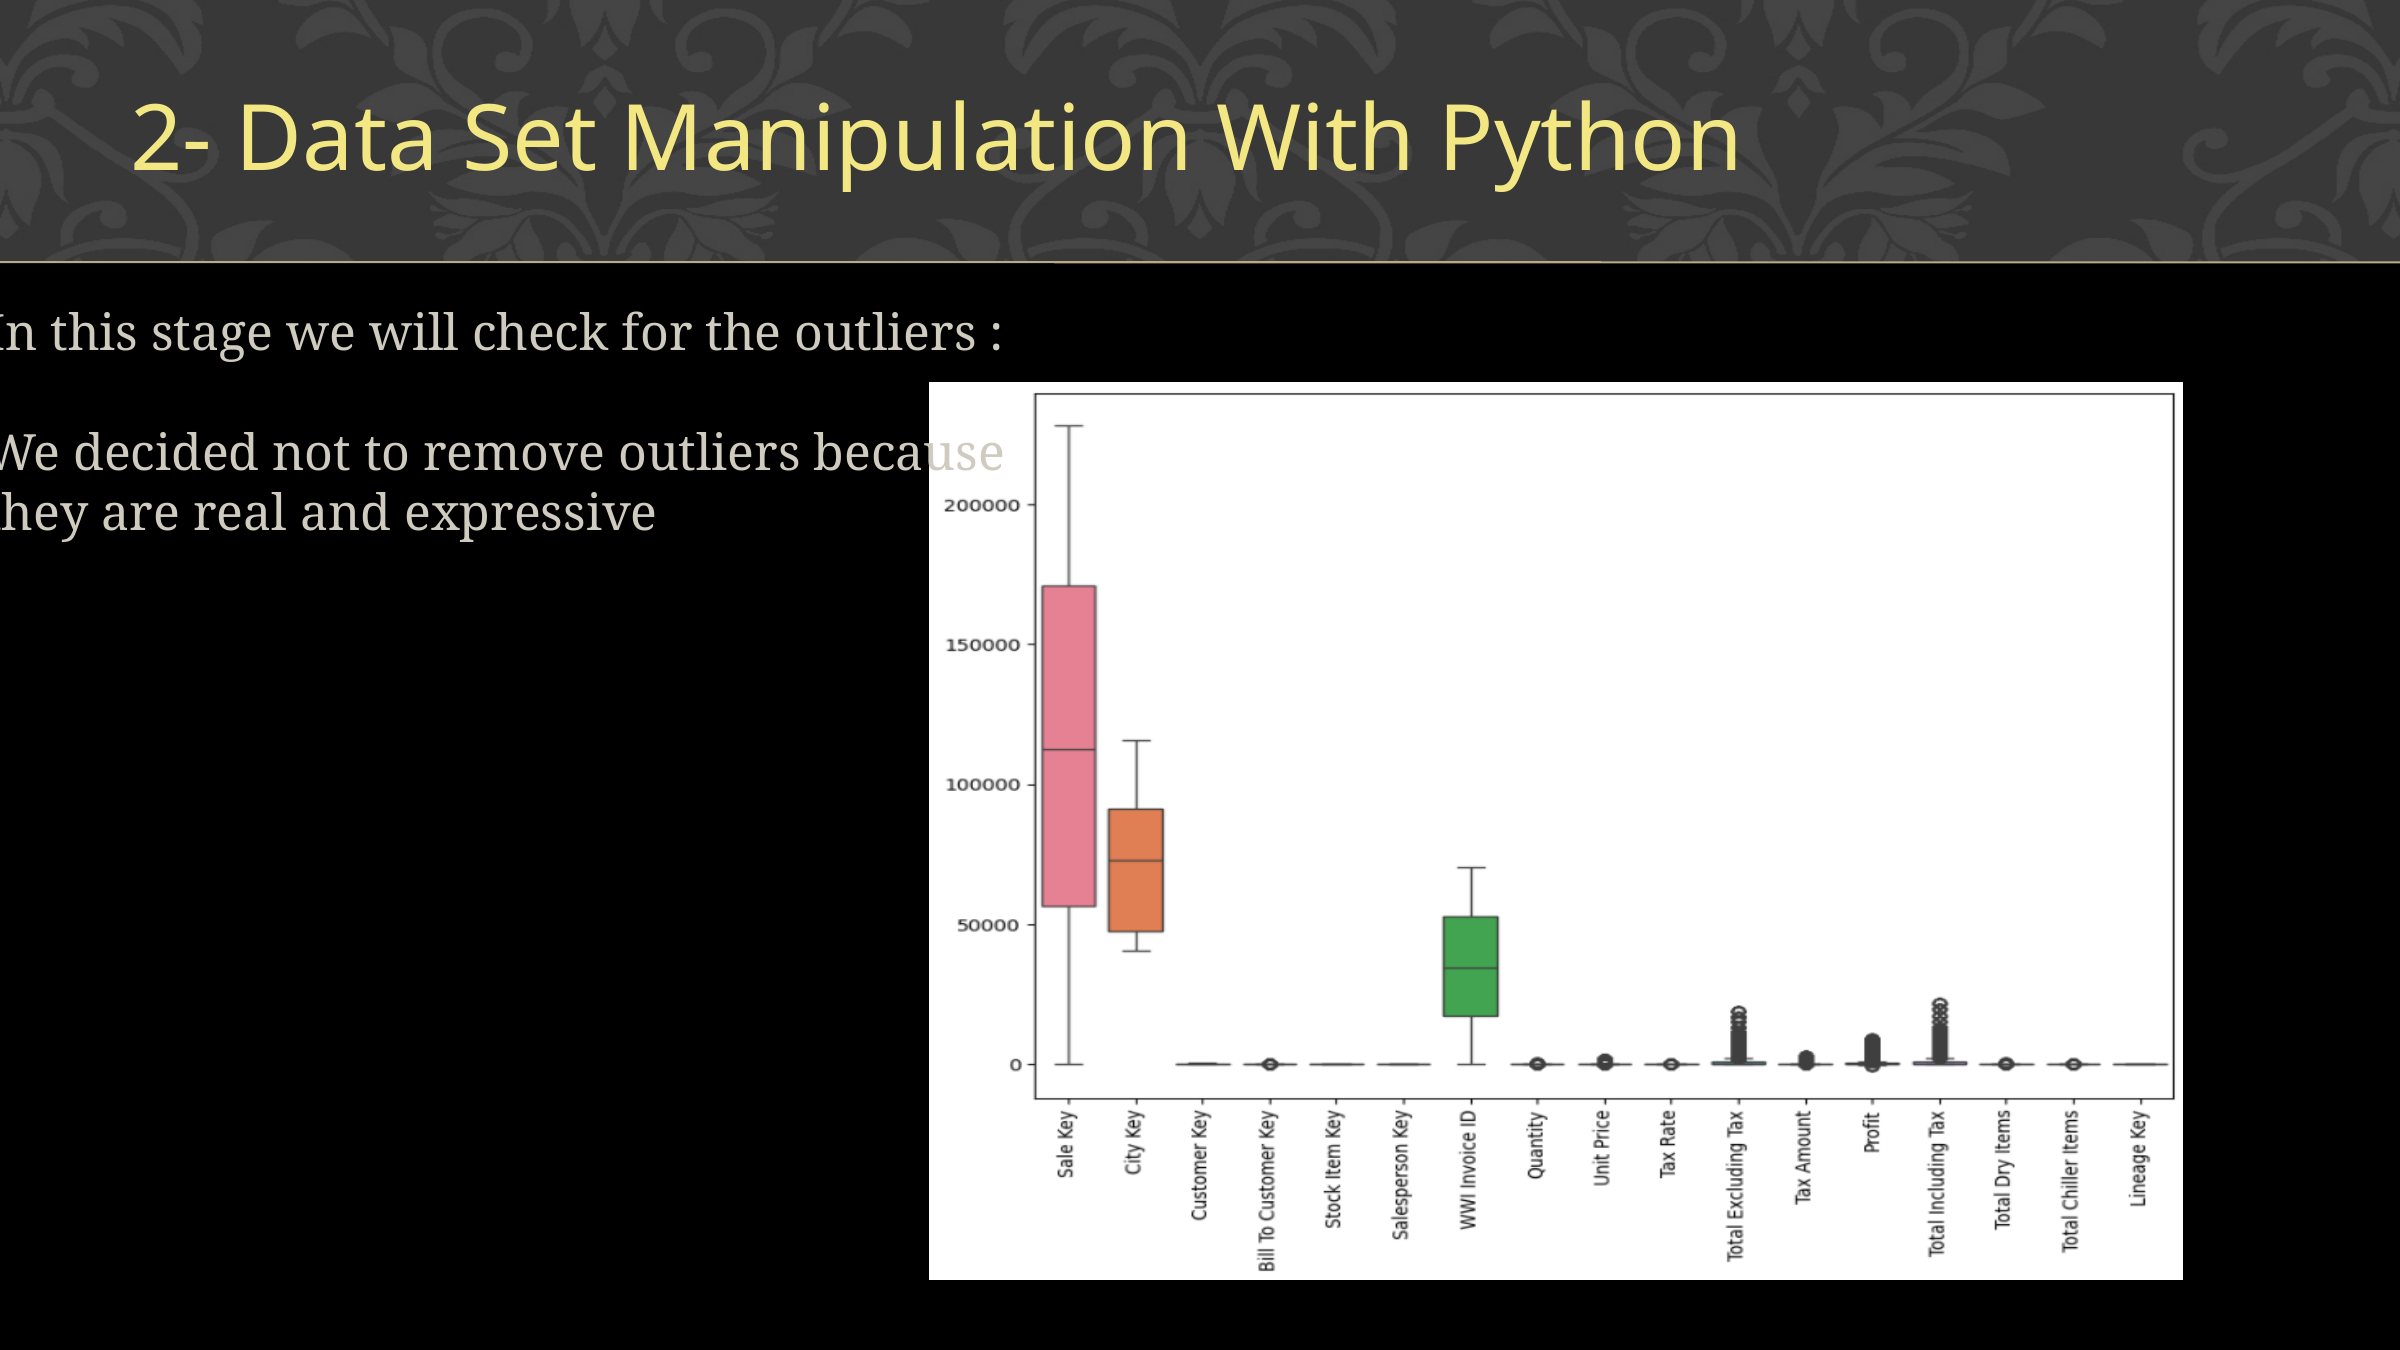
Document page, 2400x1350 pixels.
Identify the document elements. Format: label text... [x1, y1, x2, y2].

picture [928, 382, 2183, 1280]
text_box 2- Data Set Manipulation With Python [130, 72, 2270, 306]
text_box We decided not to remove outliers because they are real and expressive [0, 412, 922, 548]
text_box In this stage we will check for the outliers : [0, 292, 1033, 368]
